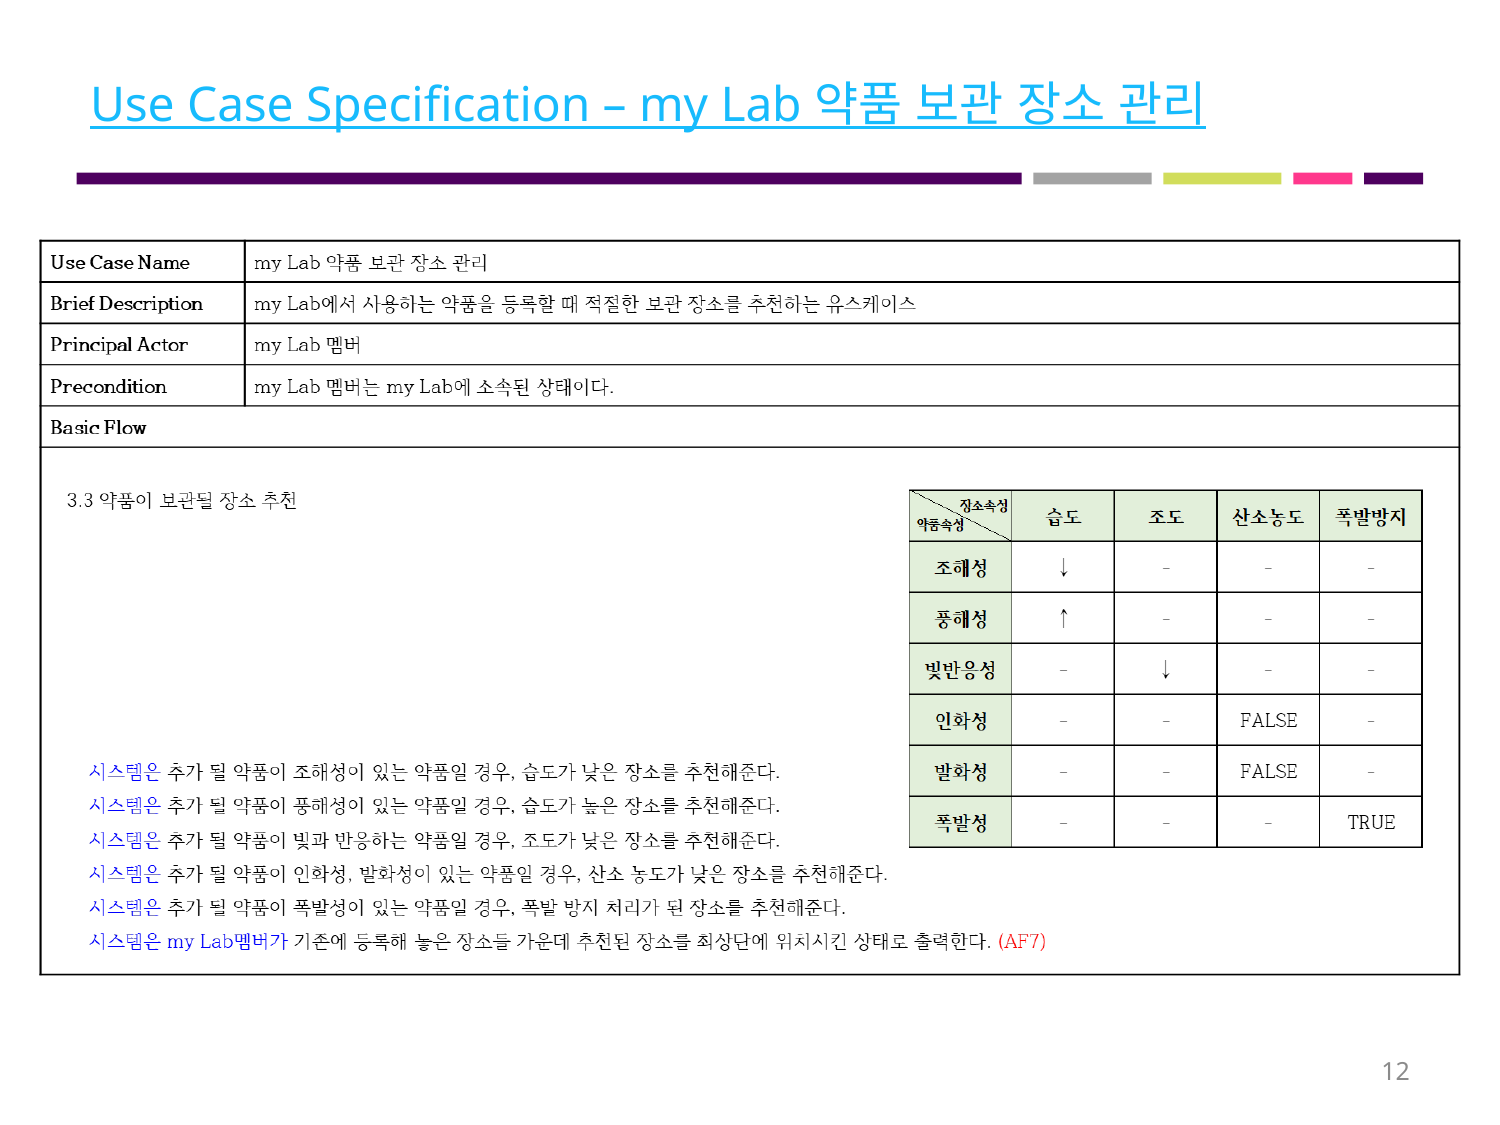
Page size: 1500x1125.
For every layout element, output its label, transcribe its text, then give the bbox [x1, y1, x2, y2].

picture [38, 239, 1461, 977]
title Use Case Specification – my Lab 약품 보관 장소 관리 [75, 45, 1425, 173]
slide_number 12 [1074, 1042, 1425, 1103]
